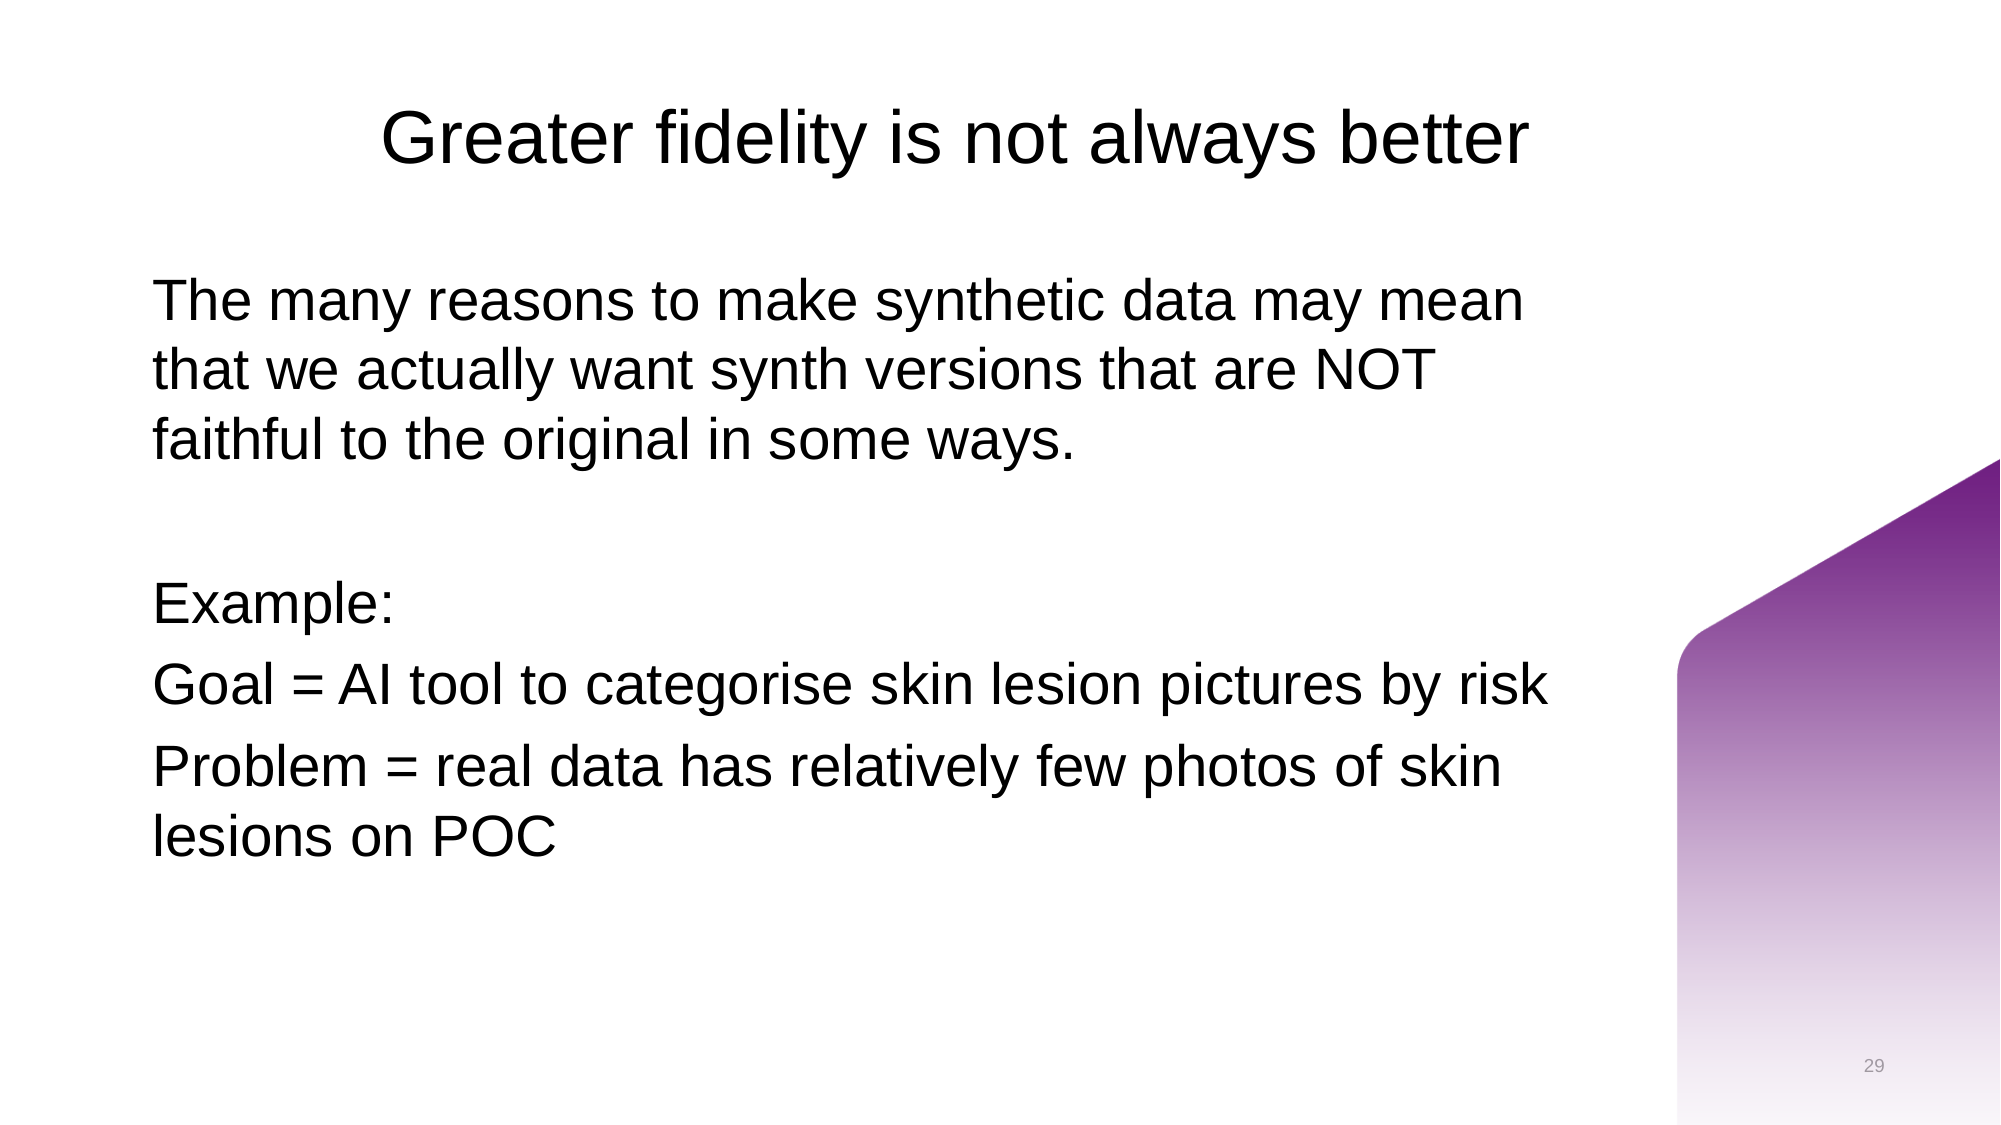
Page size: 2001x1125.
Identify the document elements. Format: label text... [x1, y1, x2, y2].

title Greater fidelity is not always better [137, 88, 1775, 179]
picture [1166, 200, 2000, 1125]
list The many reasons to make synthetic data may mean that we actually want synth versions that are NOT faithful to the original in some ways. Example: Goal = AI tool to categorise skin lesion pictures by risk Problem = real data has relatively few photos of skin lesions on POC [137, 254, 1589, 921]
slide_number 29 [1433, 1035, 1900, 1095]
